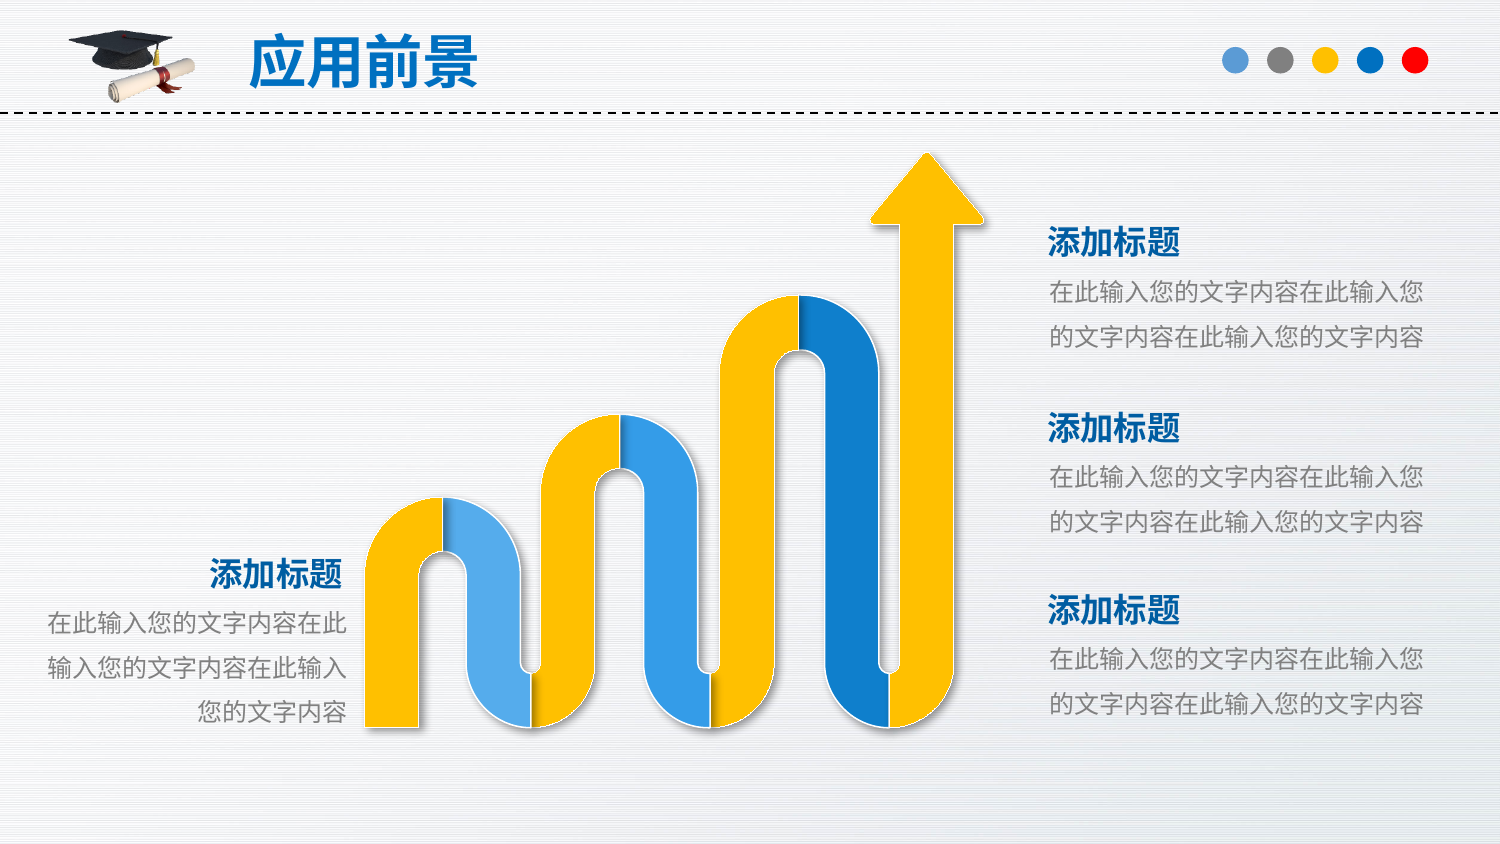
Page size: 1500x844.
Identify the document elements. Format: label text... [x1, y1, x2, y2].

text_box [1266, 45, 1295, 75]
text_box [715, 294, 799, 727]
text_box [451, 497, 531, 728]
text_box [1310, 45, 1340, 75]
text_box [1400, 45, 1430, 75]
text_box 应用前景 [201, 17, 529, 102]
text_box [626, 414, 711, 728]
text_box [869, 152, 984, 728]
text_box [21, 545, 371, 737]
text_box [1221, 45, 1250, 75]
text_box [998, 214, 1446, 361]
text_box [1355, 45, 1385, 75]
picture [0, 0, 1500, 844]
text_box [805, 295, 889, 728]
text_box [998, 399, 1446, 546]
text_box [998, 581, 1446, 728]
text_box [370, 497, 443, 728]
text_box [536, 414, 620, 728]
